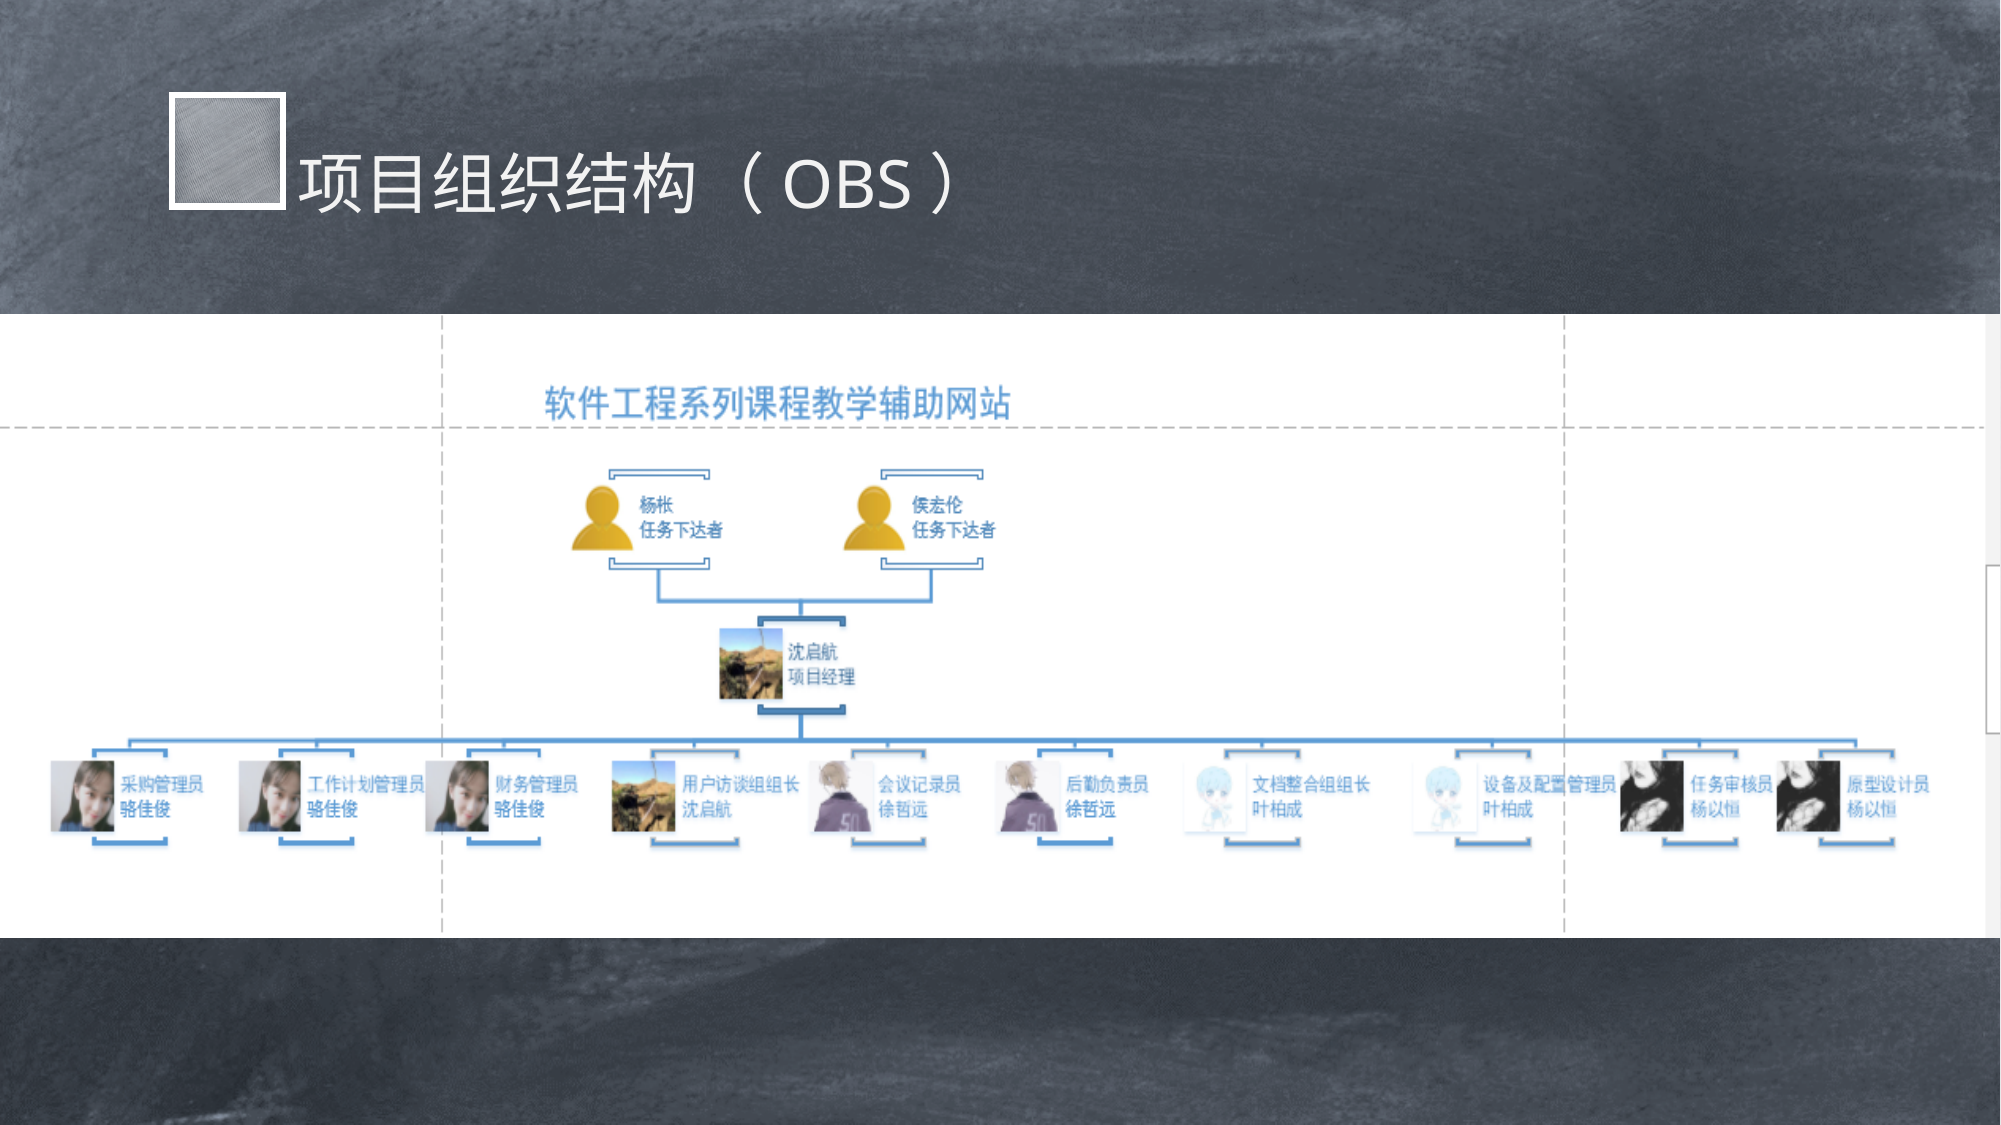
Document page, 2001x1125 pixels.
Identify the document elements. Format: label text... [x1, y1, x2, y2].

text_box 项目组织结构（OBS） [283, 54, 1012, 229]
picture [0, 0, 2001, 1125]
text_box [171, 94, 284, 208]
